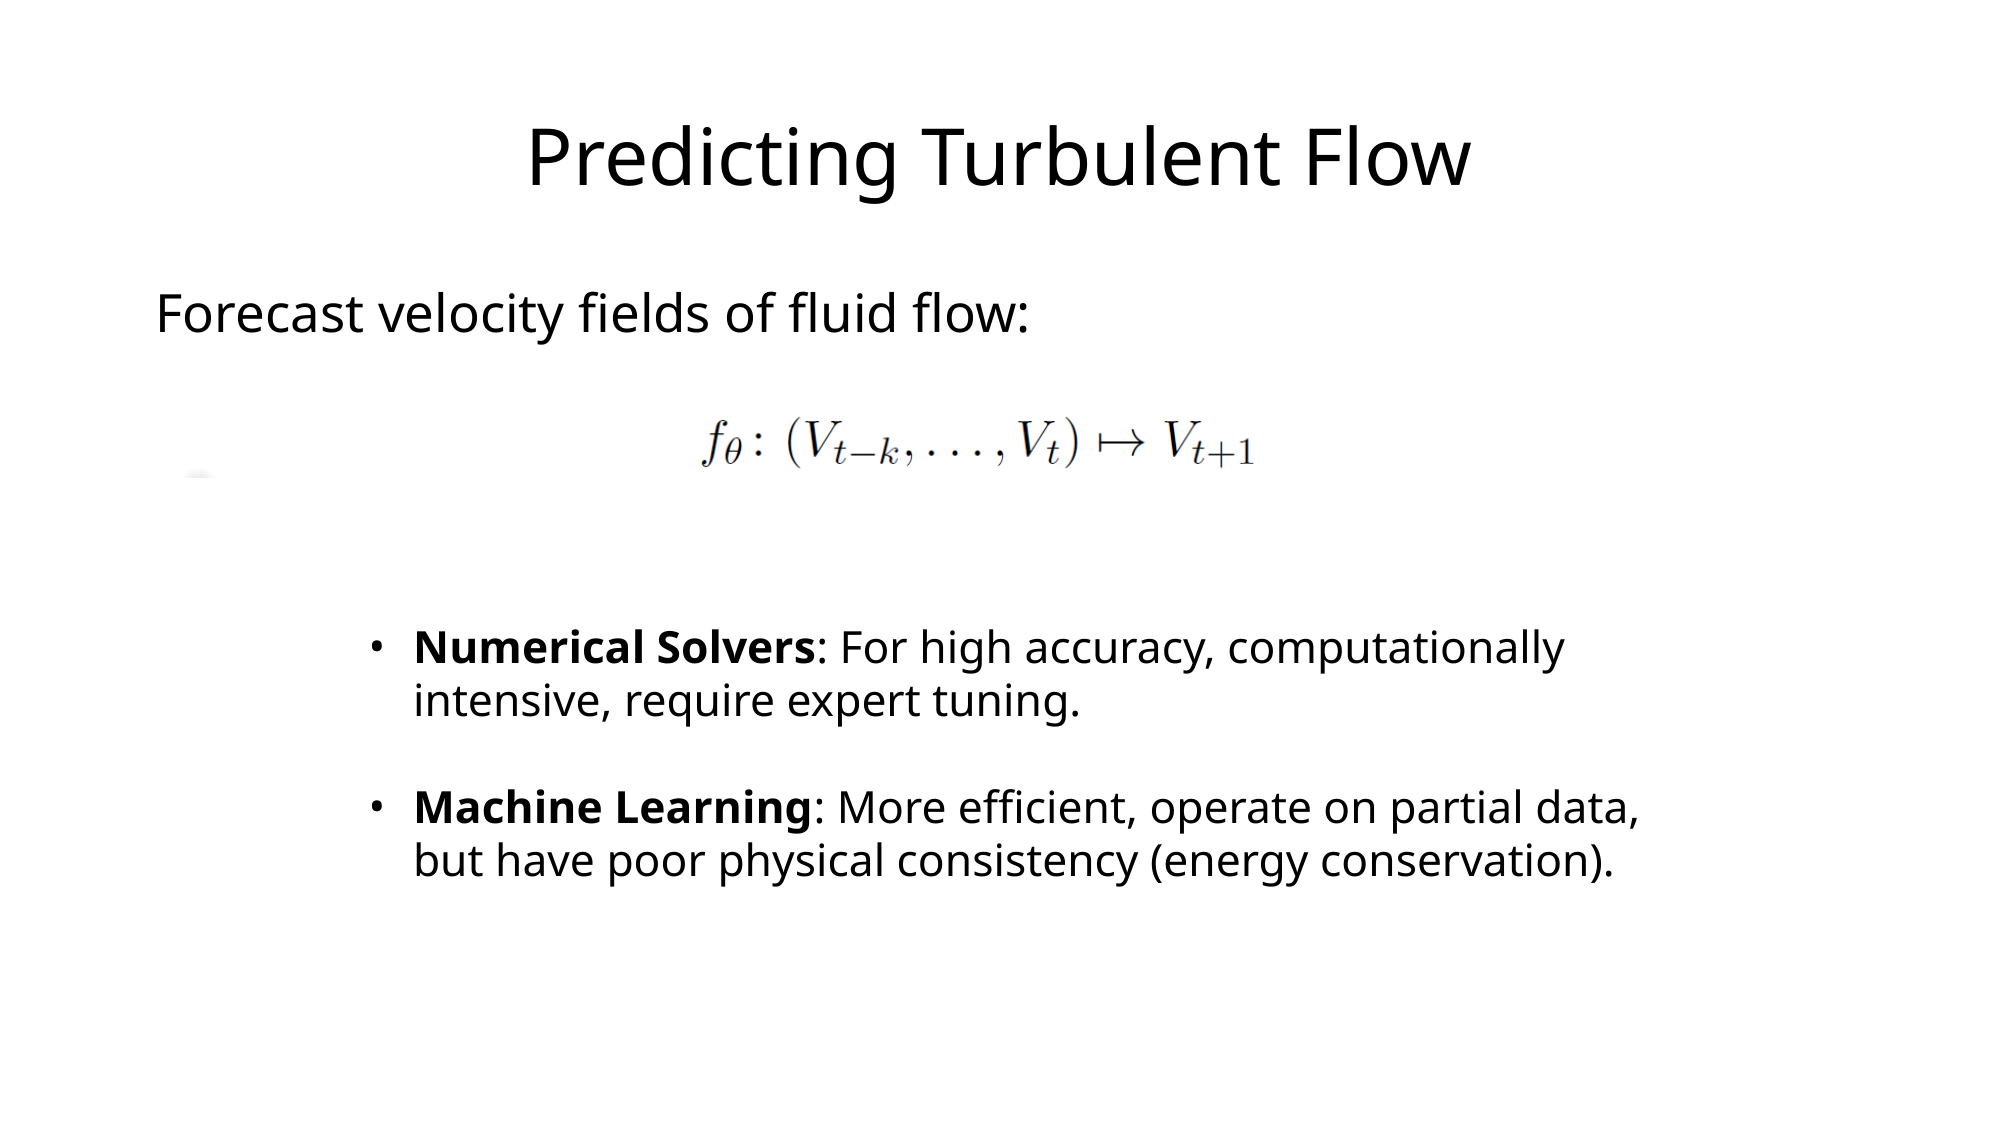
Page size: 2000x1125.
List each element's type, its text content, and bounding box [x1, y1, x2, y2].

text_box Forecast velocity fields of fluid flow: [135, 259, 1658, 363]
text_box Numerical Solvers: For high accuracy, computationally intensive, require expert tuning. Machine Learning: More efficient, operate on partial data, but have poor physical consistency (energy conservation). [350, 611, 1685, 894]
picture [174, 385, 1734, 478]
title Predicting Turbulent Flow [68, 97, 1932, 223]
